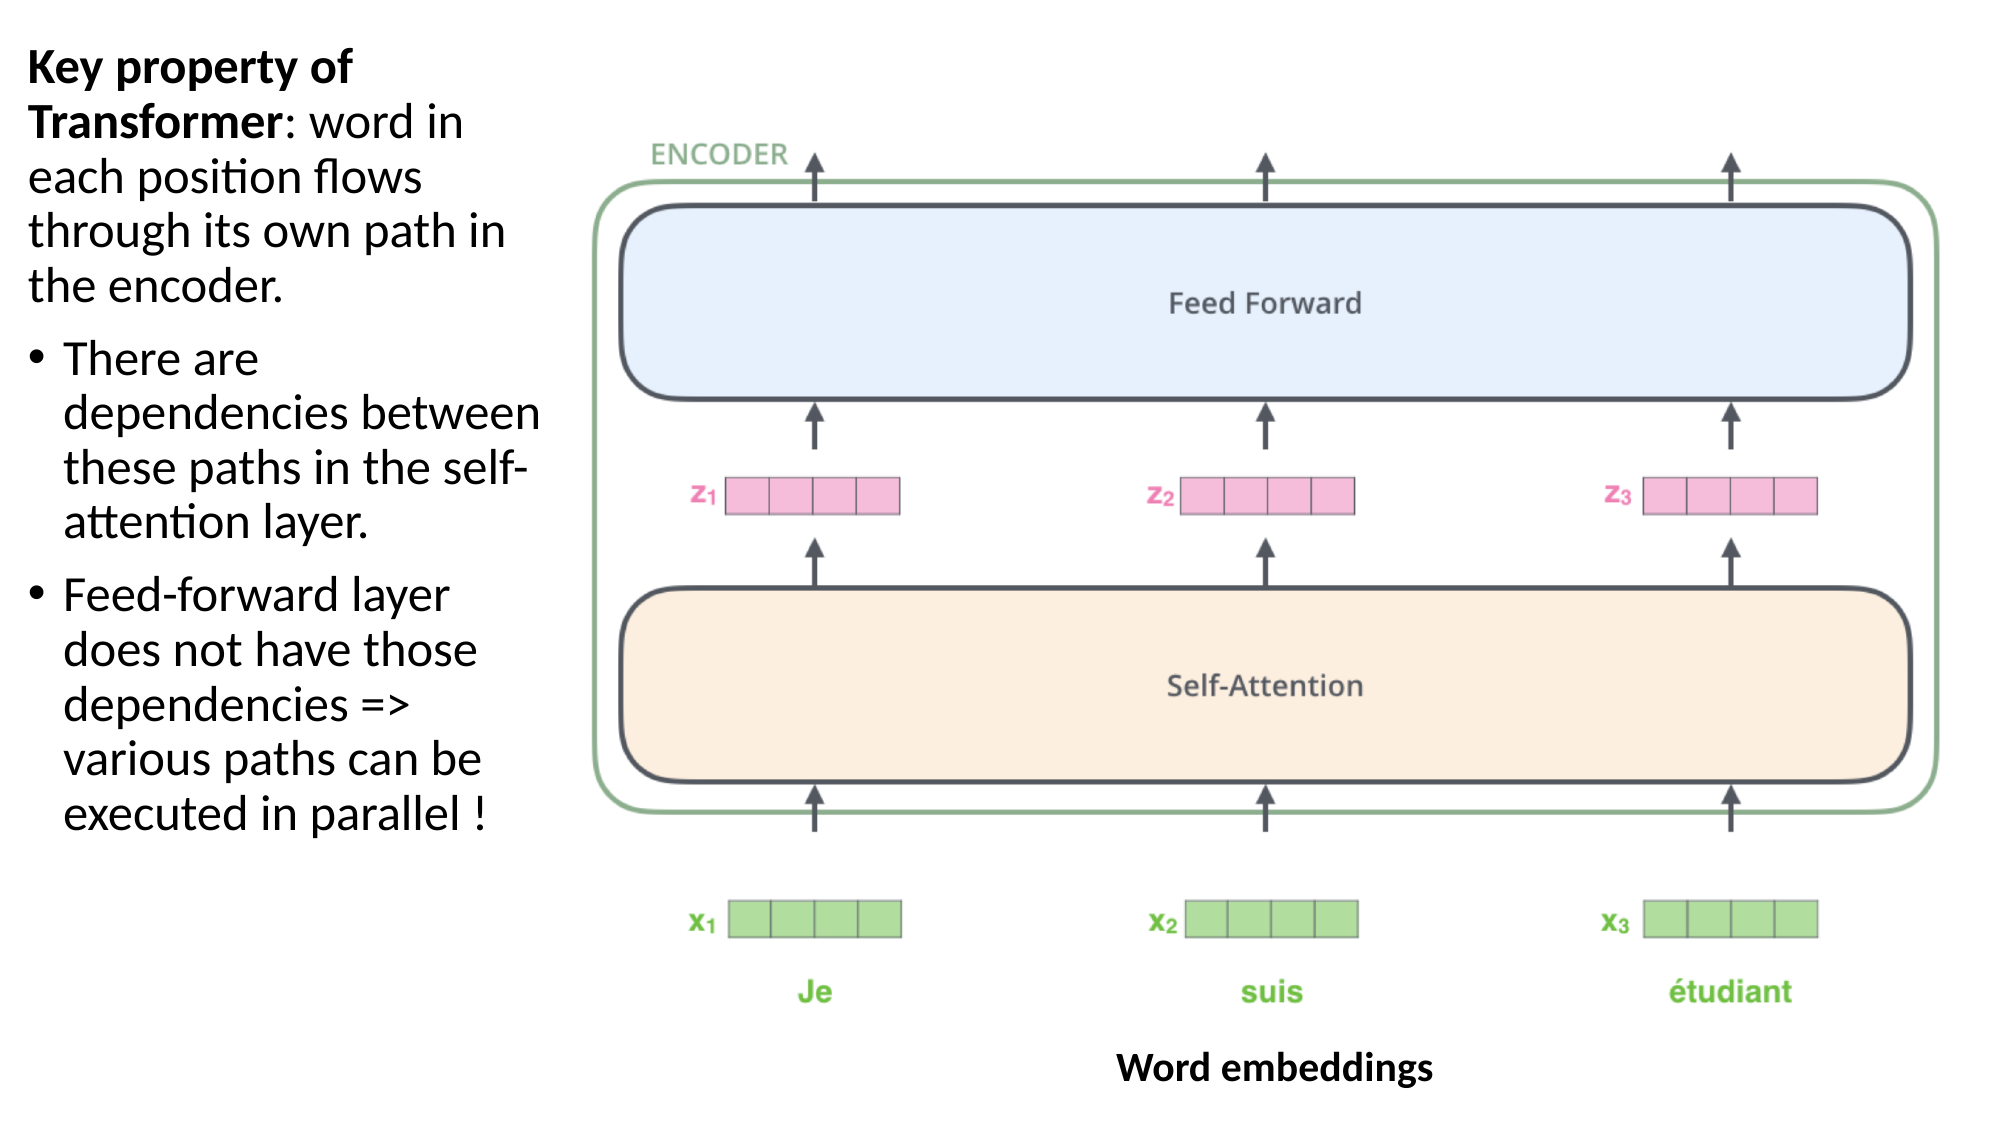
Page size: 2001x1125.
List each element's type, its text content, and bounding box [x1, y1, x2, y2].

text_box Word embeddings [1101, 1033, 1449, 1098]
picture [572, 126, 1978, 1033]
list Key property of Transformer: word in each position flows through its own path in the encoder. There are dependencies between these paths in the self-attention layer. Feed-forward layer does not have those dependencies => various paths can be executed in parallel ! [12, 32, 563, 899]
